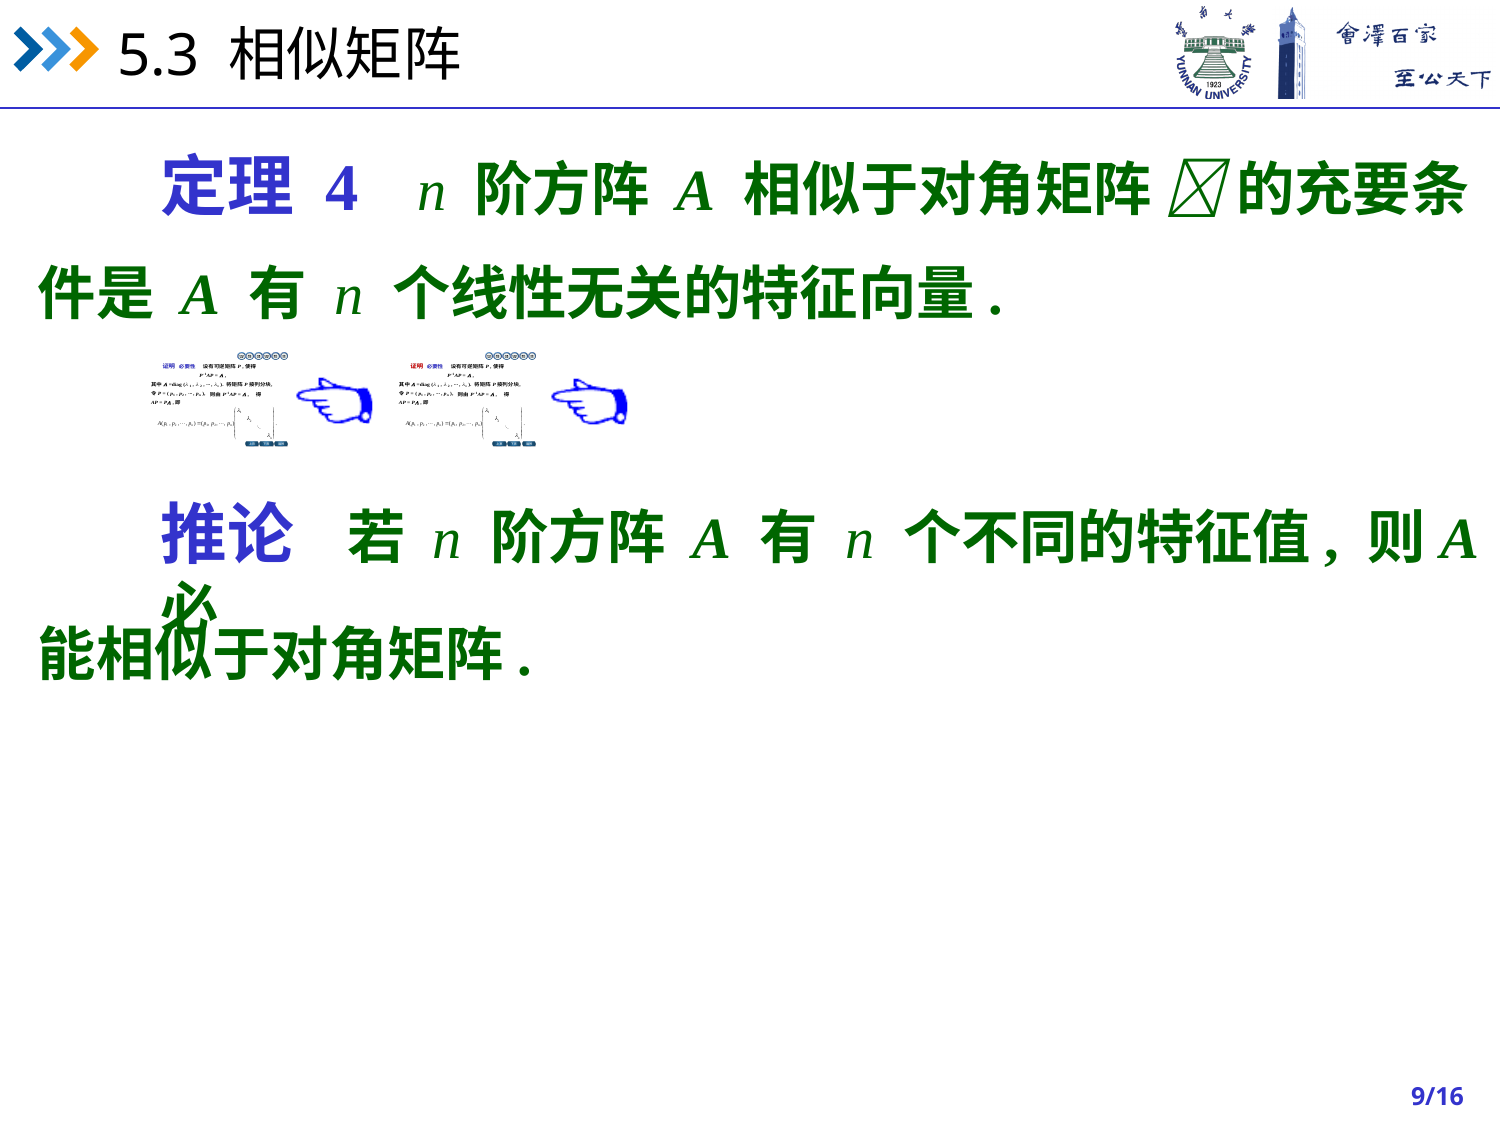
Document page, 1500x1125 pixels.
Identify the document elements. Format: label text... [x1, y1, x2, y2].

picture [547, 374, 631, 434]
picture [1272, 6, 1496, 99]
text_box 定理 4 n 阶方阵 A 相似于对角矩阵  的充要条 [146, 136, 1500, 231]
text_box 件是 A 有 n 个线性无关的特征向量. [23, 248, 1143, 334]
text_box 推论 若 n 阶方阵 A 有 n 个不同的特征值, 则A 必 [146, 484, 1500, 650]
picture [292, 373, 376, 434]
text_box 能相似于对角矩阵. [23, 609, 768, 695]
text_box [395, 352, 538, 447]
picture [1175, 6, 1256, 99]
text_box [147, 352, 290, 447]
